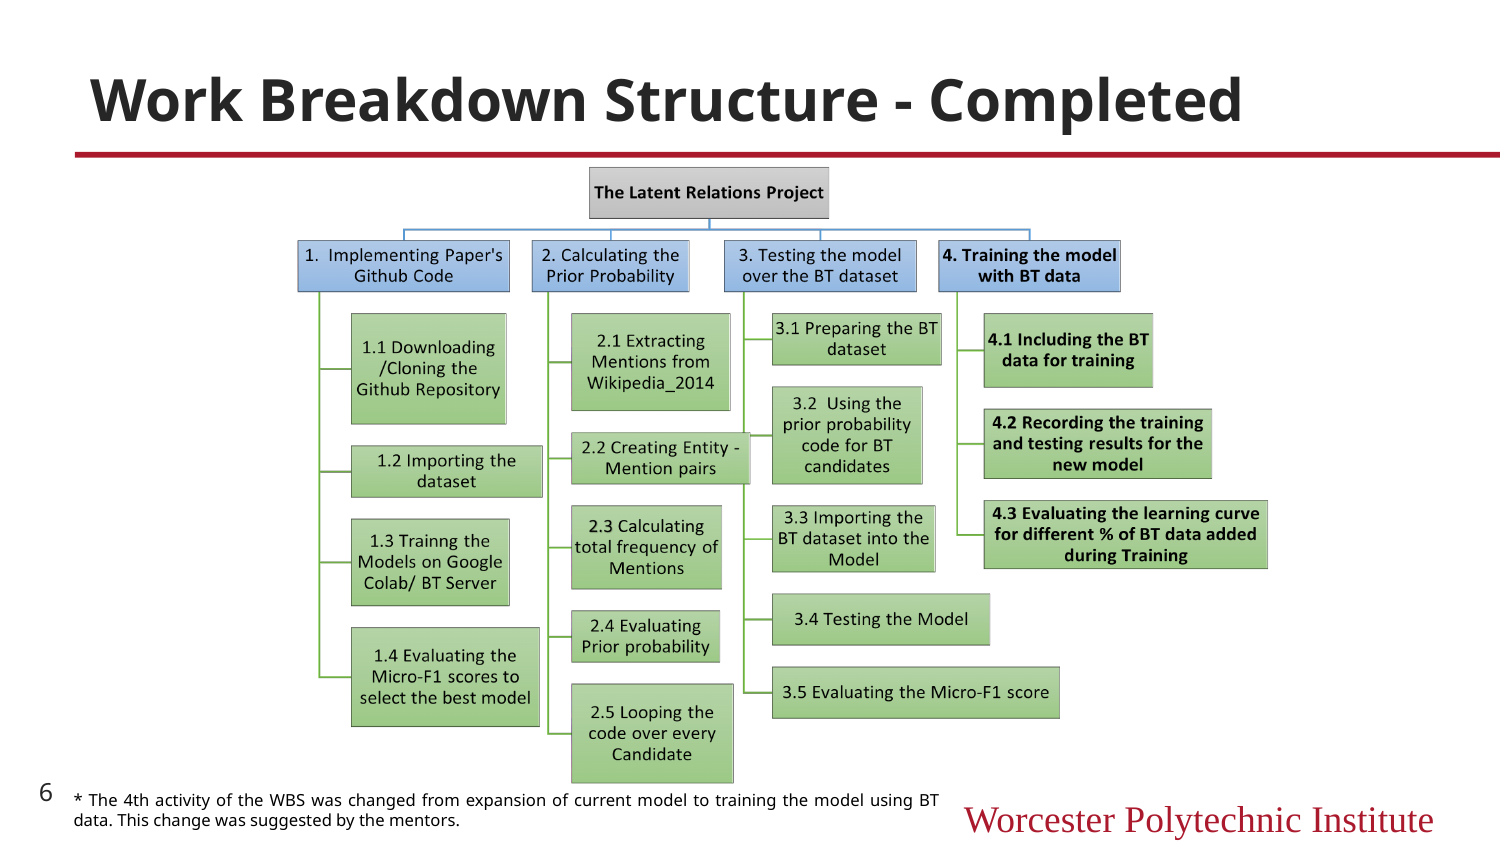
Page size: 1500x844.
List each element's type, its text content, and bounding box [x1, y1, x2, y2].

title Work Breakdown Structure - Completed [75, 42, 1462, 141]
slide_number ‹#› [23, 775, 58, 812]
picture [291, 158, 1277, 792]
text_box * The 4th activity of the WBS was changed from expansion of current model to training the model using BT data. This change was suggested by the mentors. [58, 775, 956, 844]
